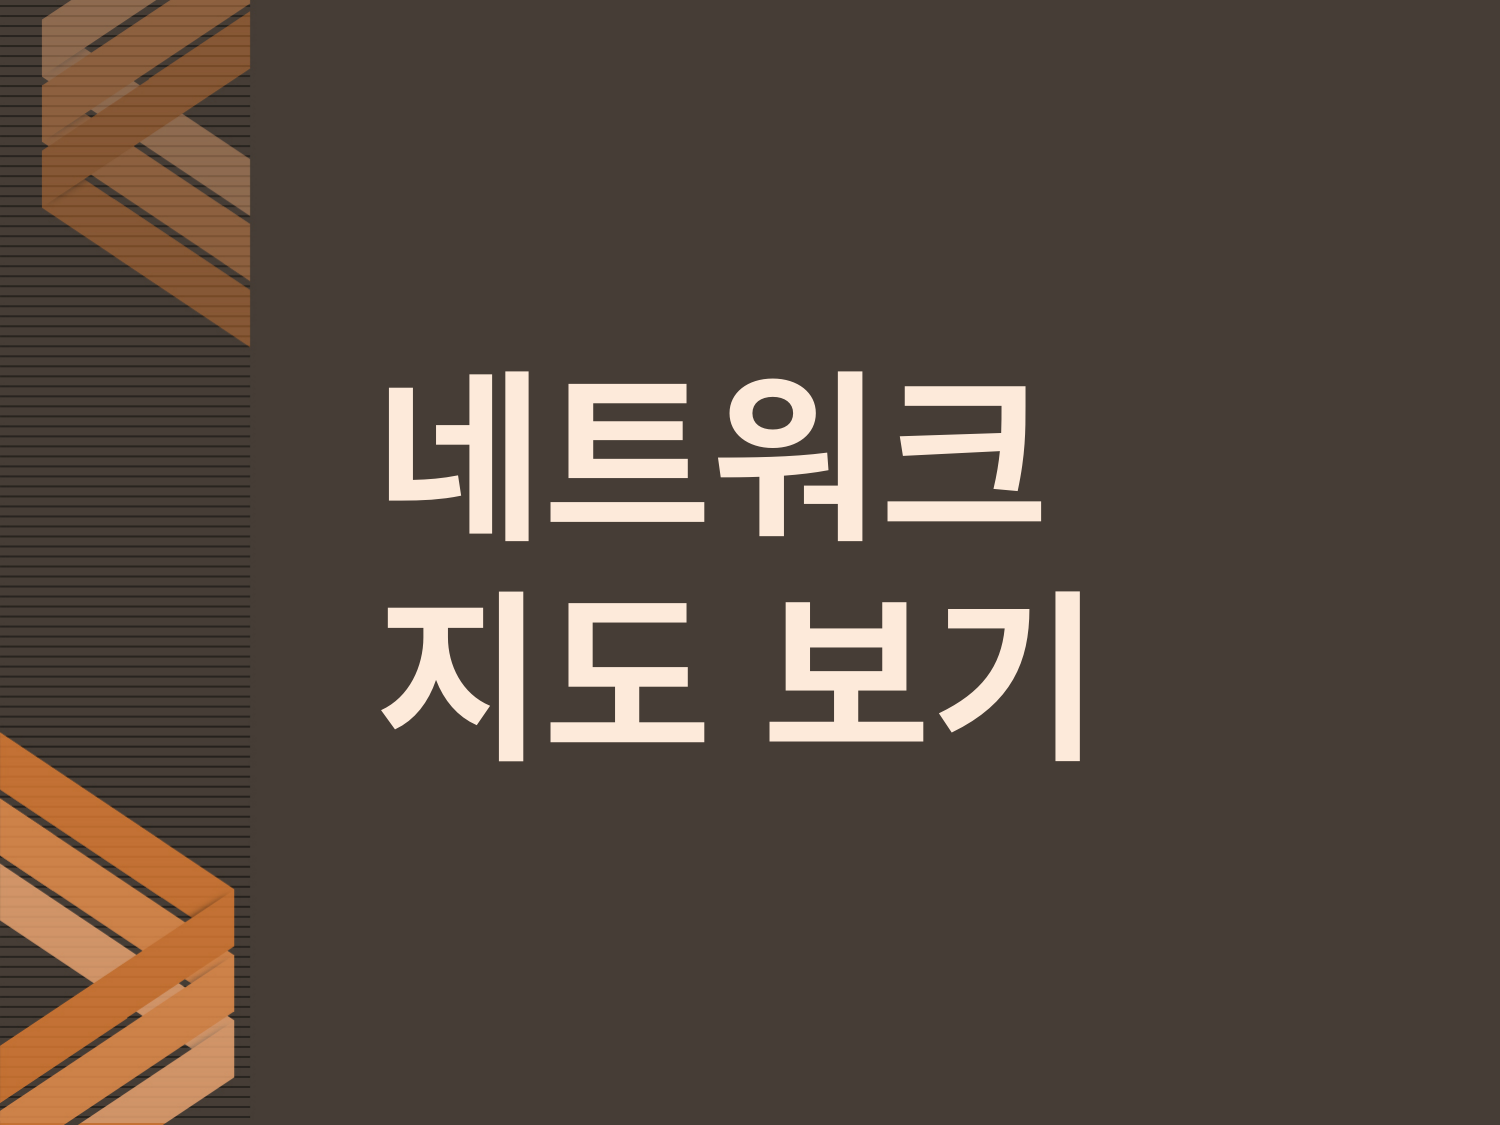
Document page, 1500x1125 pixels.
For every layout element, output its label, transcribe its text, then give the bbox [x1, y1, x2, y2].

title 네트워크 지도 보기 [360, 403, 1400, 722]
picture [0, 0, 1500, 1125]
